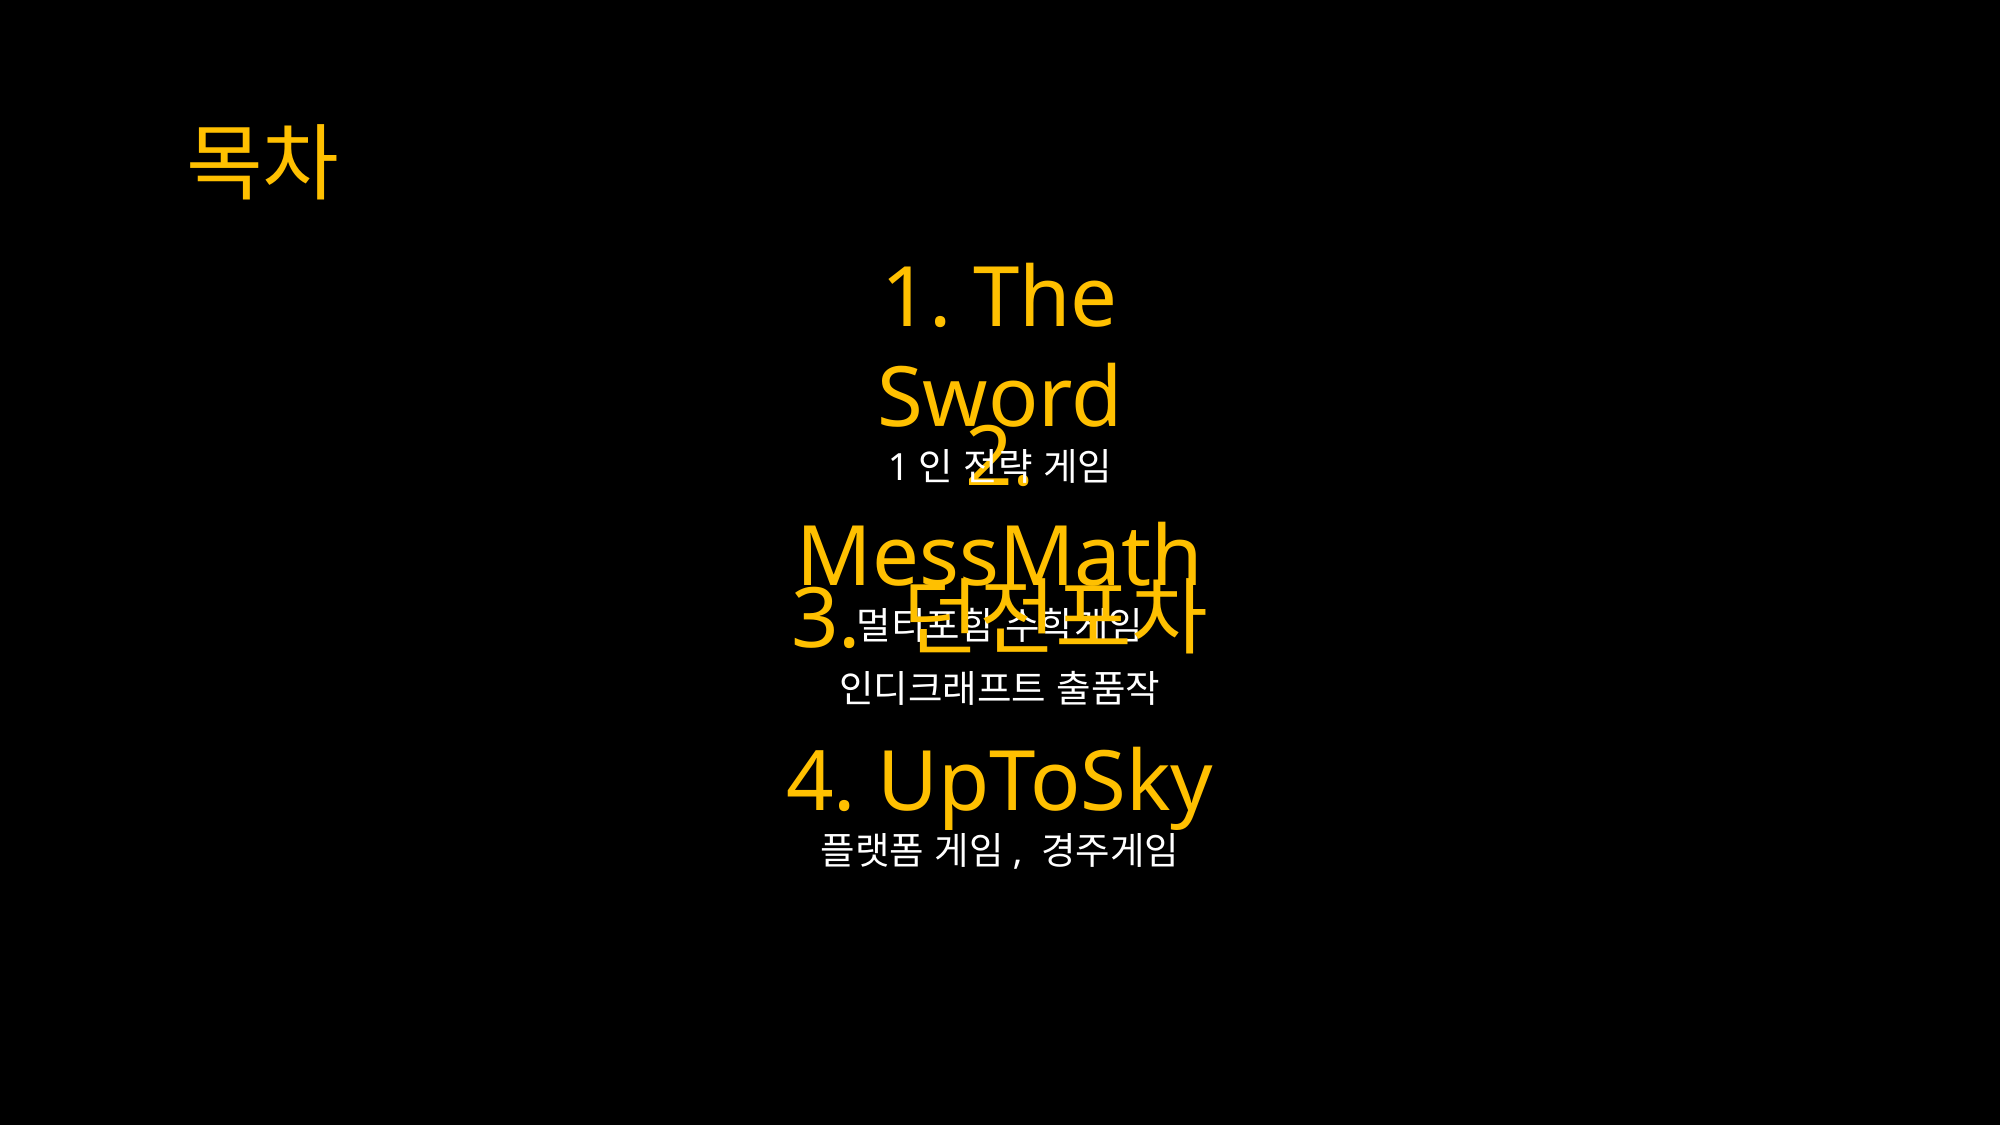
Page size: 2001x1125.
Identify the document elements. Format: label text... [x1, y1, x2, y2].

text_box 1. The Sword 1인 전략 게임 [748, 235, 1252, 496]
text_box 3. 던전포차 인디크래프트 출품작 [748, 557, 1252, 717]
text_box 목차 [11, 102, 515, 218]
text_box 2. MessMath 멀티포함 수학게임 [748, 496, 1252, 557]
text_box 4. UpToSky 플랫폼 게임, 경주게임 [748, 720, 1252, 880]
